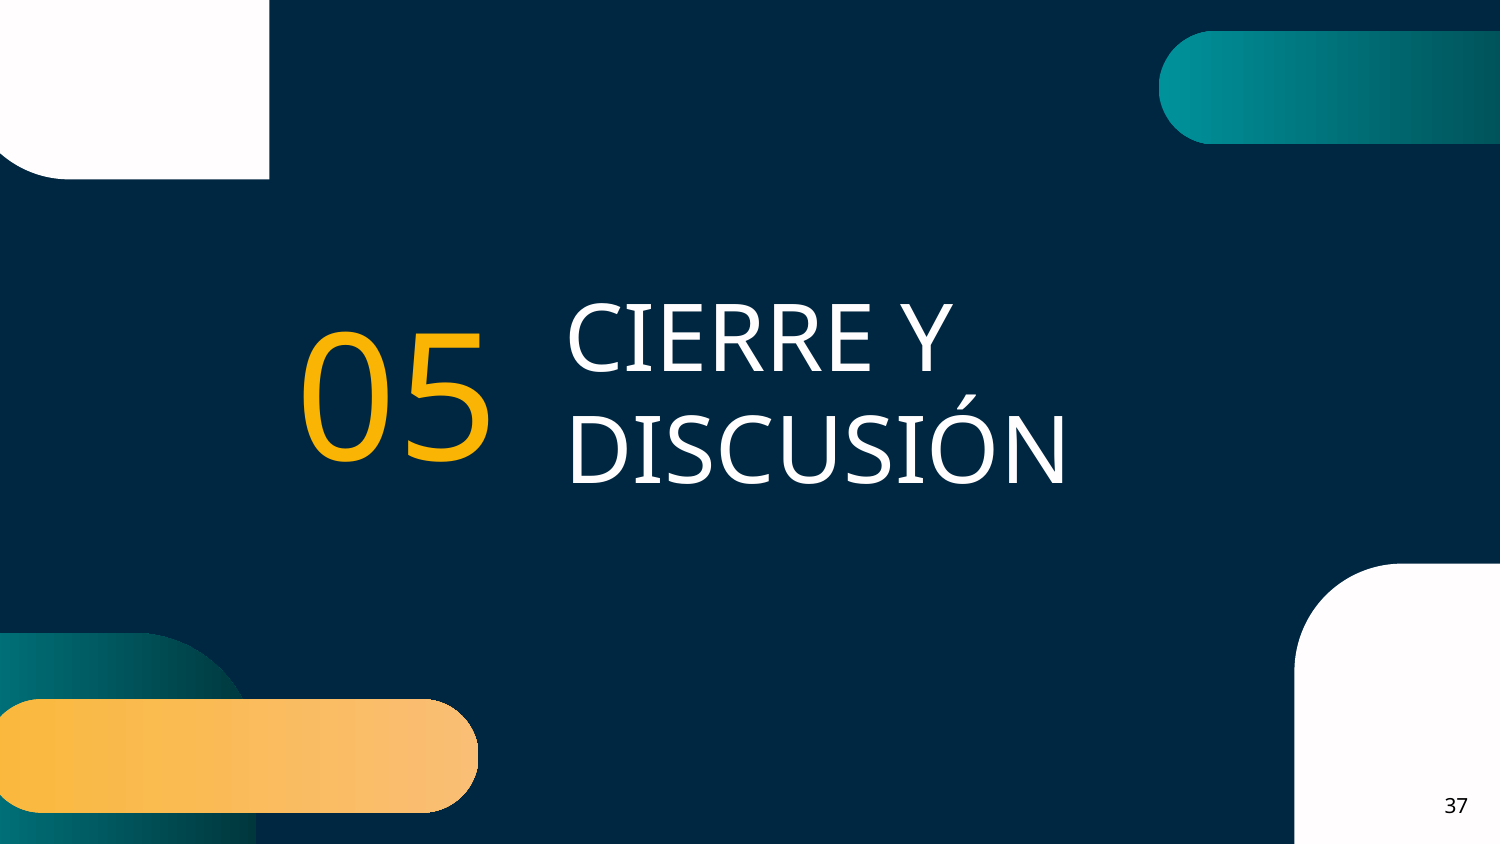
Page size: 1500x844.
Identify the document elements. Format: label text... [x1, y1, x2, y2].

title CIERRE Y DISCUSIÓN [549, 292, 1376, 488]
text_box 37 [1429, 785, 1483, 825]
title 05 [256, 304, 538, 476]
